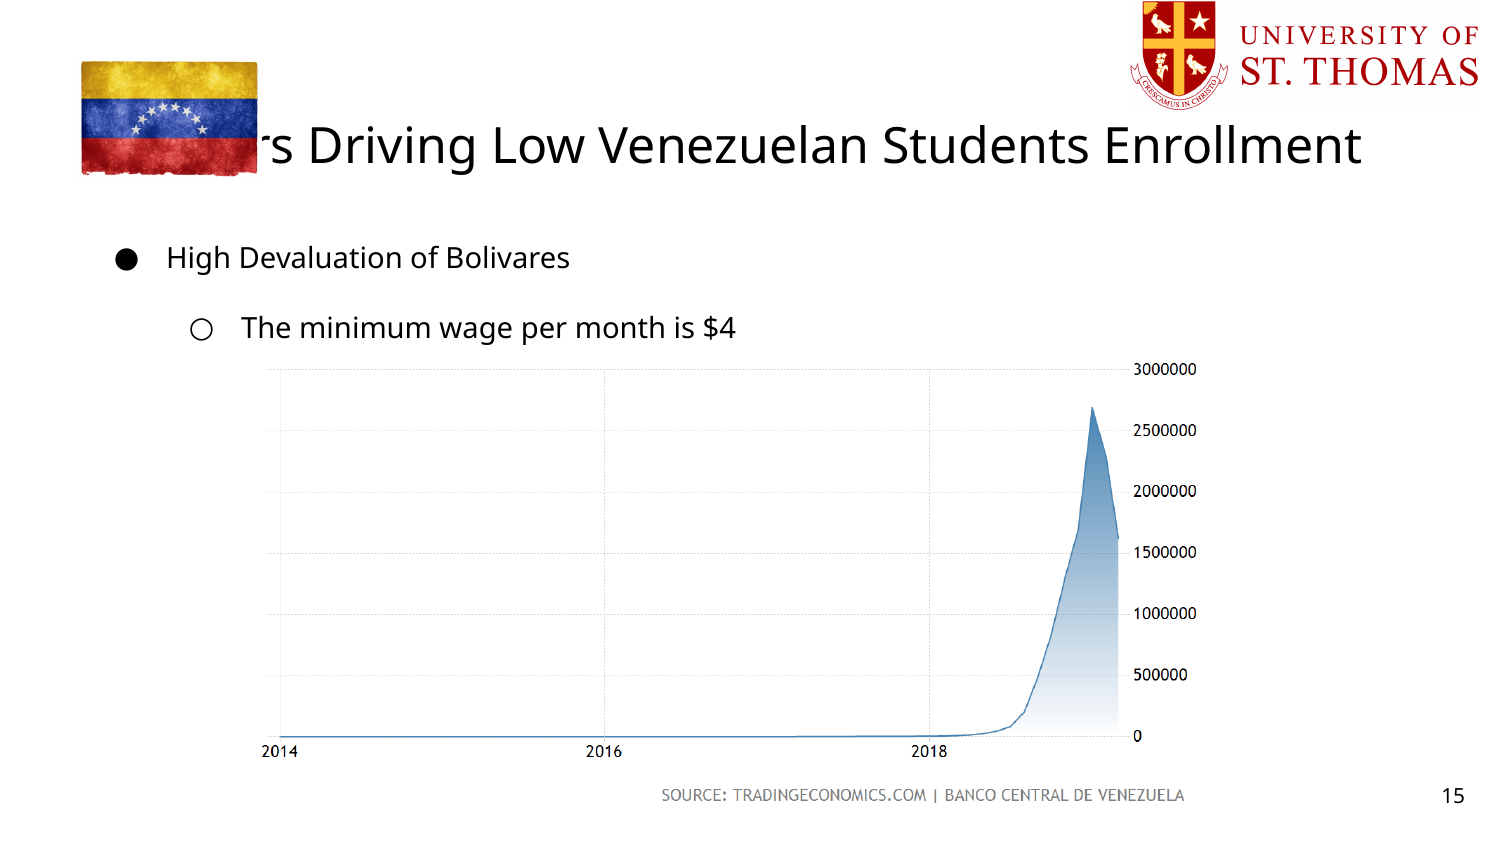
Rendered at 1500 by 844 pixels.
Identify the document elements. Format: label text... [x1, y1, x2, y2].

text_box High Devaluation of Bolivares The minimum wage per month is $4 [76, 154, 1217, 559]
picture [226, 345, 1272, 811]
title Factors Driving Low Venezuelan Students Enrollment [51, 51, 1449, 189]
slide_number 15 [1389, 764, 1480, 830]
picture [1128, 0, 1480, 112]
picture [75, 57, 262, 180]
